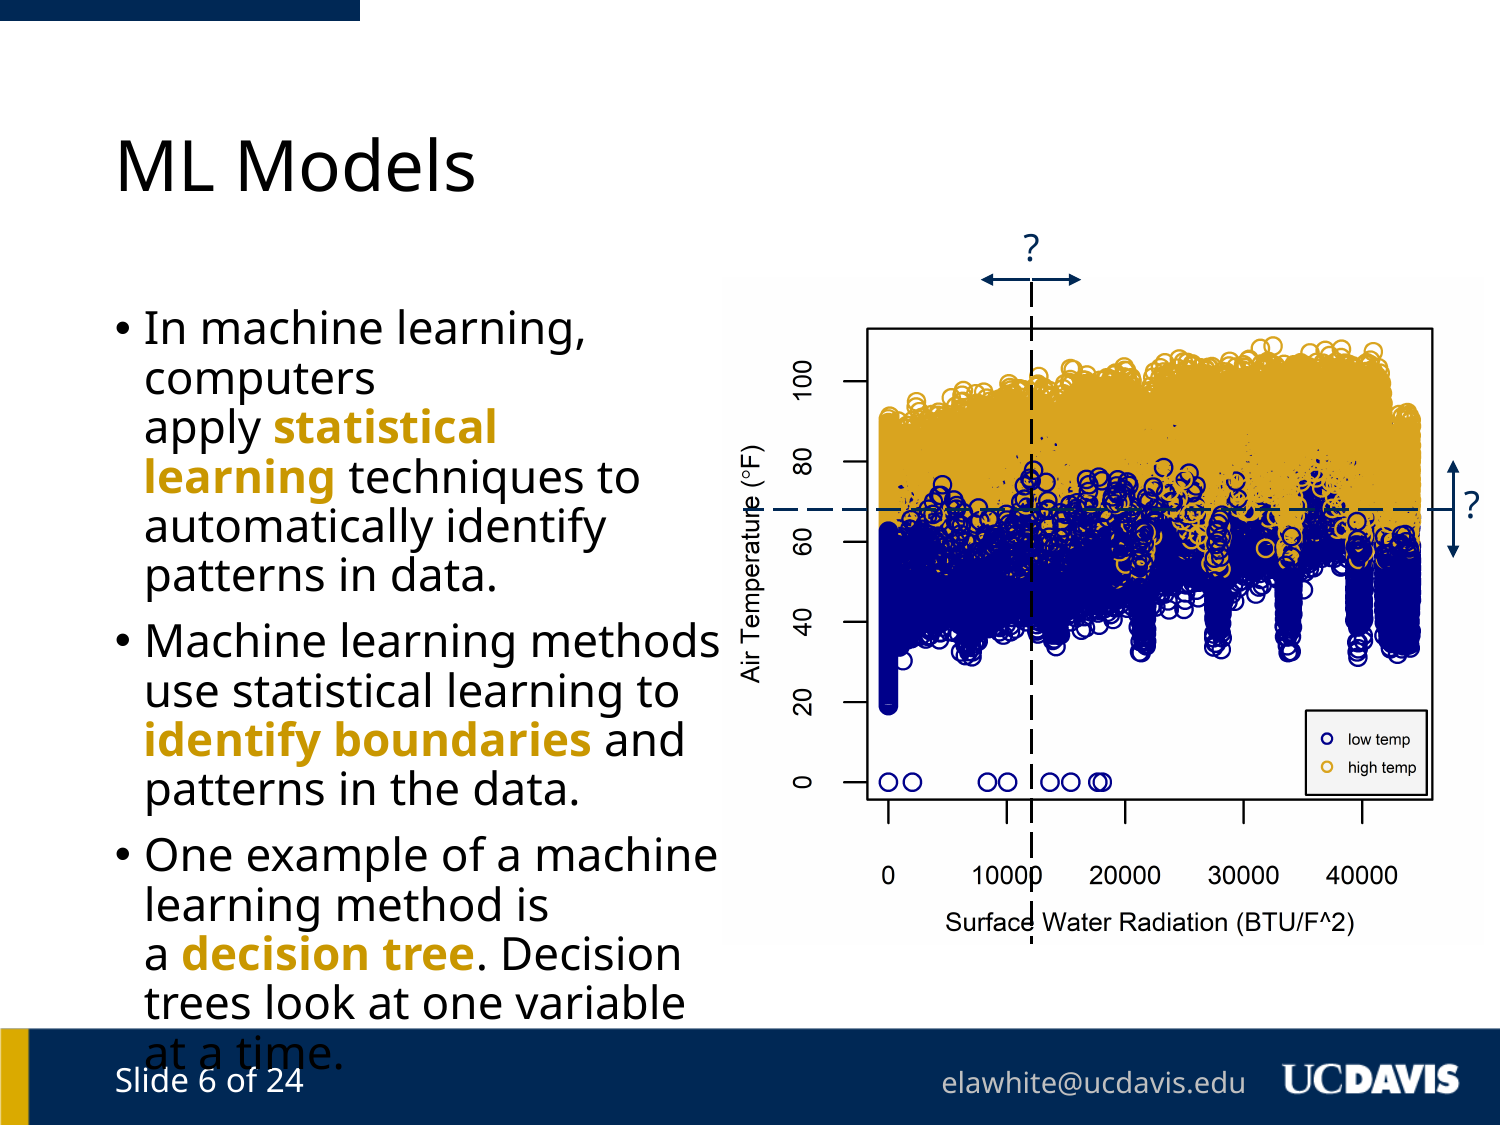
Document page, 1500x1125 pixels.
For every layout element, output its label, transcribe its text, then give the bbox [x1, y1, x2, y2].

list In machine learning, computers apply statistical learning techniques to automatically identify patterns in data. Machine learning methods use statistical learning to identify boundaries and patterns in the data. One example of a machine learning method is a decision tree. Decision trees look at one variable at a time. [103, 299, 750, 1014]
picture [722, 277, 1484, 945]
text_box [743, 216, 1496, 944]
picture [0, 1028, 1500, 1125]
title ML Models [103, 59, 1397, 278]
text_box [0, 0, 360, 21]
